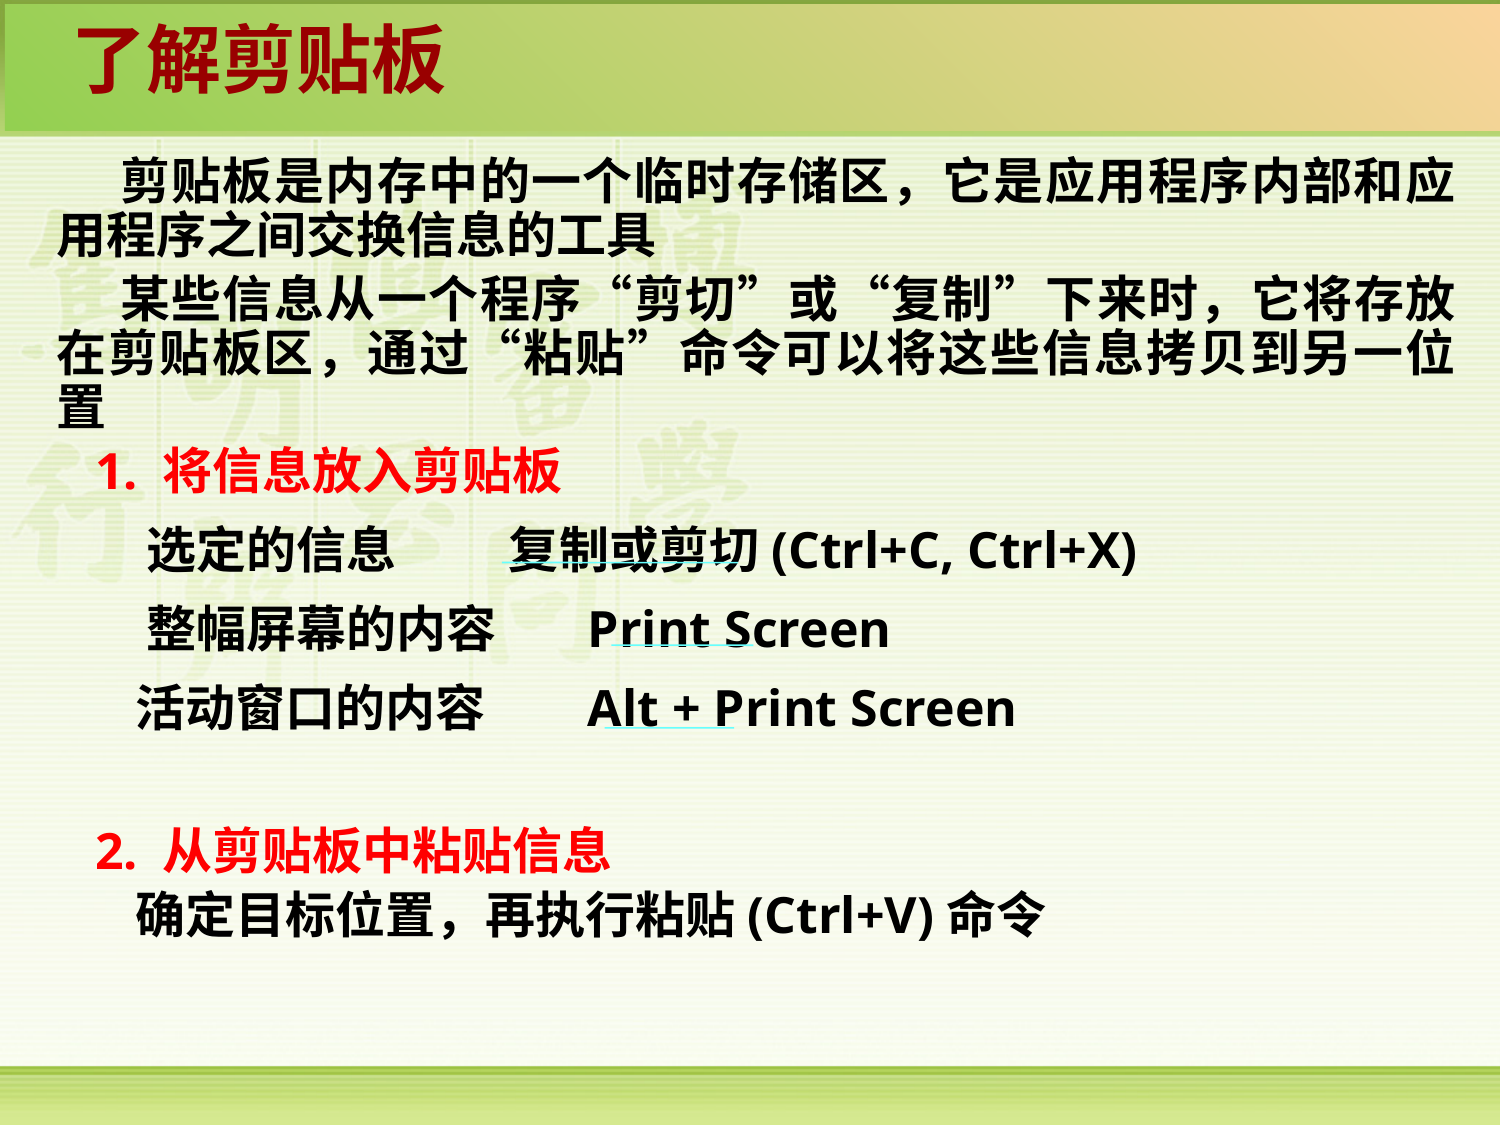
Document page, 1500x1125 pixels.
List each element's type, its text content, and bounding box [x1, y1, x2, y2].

list 剪贴板是内存中的一个临时存储区，它是应用程序内部和应用程序之间交换信息的工具 某些信息从一个程序“剪切”或“复制”下来时，它将存放在剪贴板区，通过“粘贴”命令可以将这些信息拷贝到另一位置 1. 将信息放入剪贴板 选定的信息 复制或剪切(Ctrl+C, Ctrl+X) 整幅屏幕的内容 Print Screen 活动窗口的内容 Alt + Print Screen 2. 从剪贴板中粘贴信息 确定目标位置，再执行粘贴(Ctrl+V)命令 [41, 148, 1471, 1125]
slide_number [112, 1025, 425, 1100]
picture [0, 0, 1500, 1125]
text_box 了解剪贴板 [4, 4, 1500, 131]
slide_number [1074, 1025, 1388, 1100]
